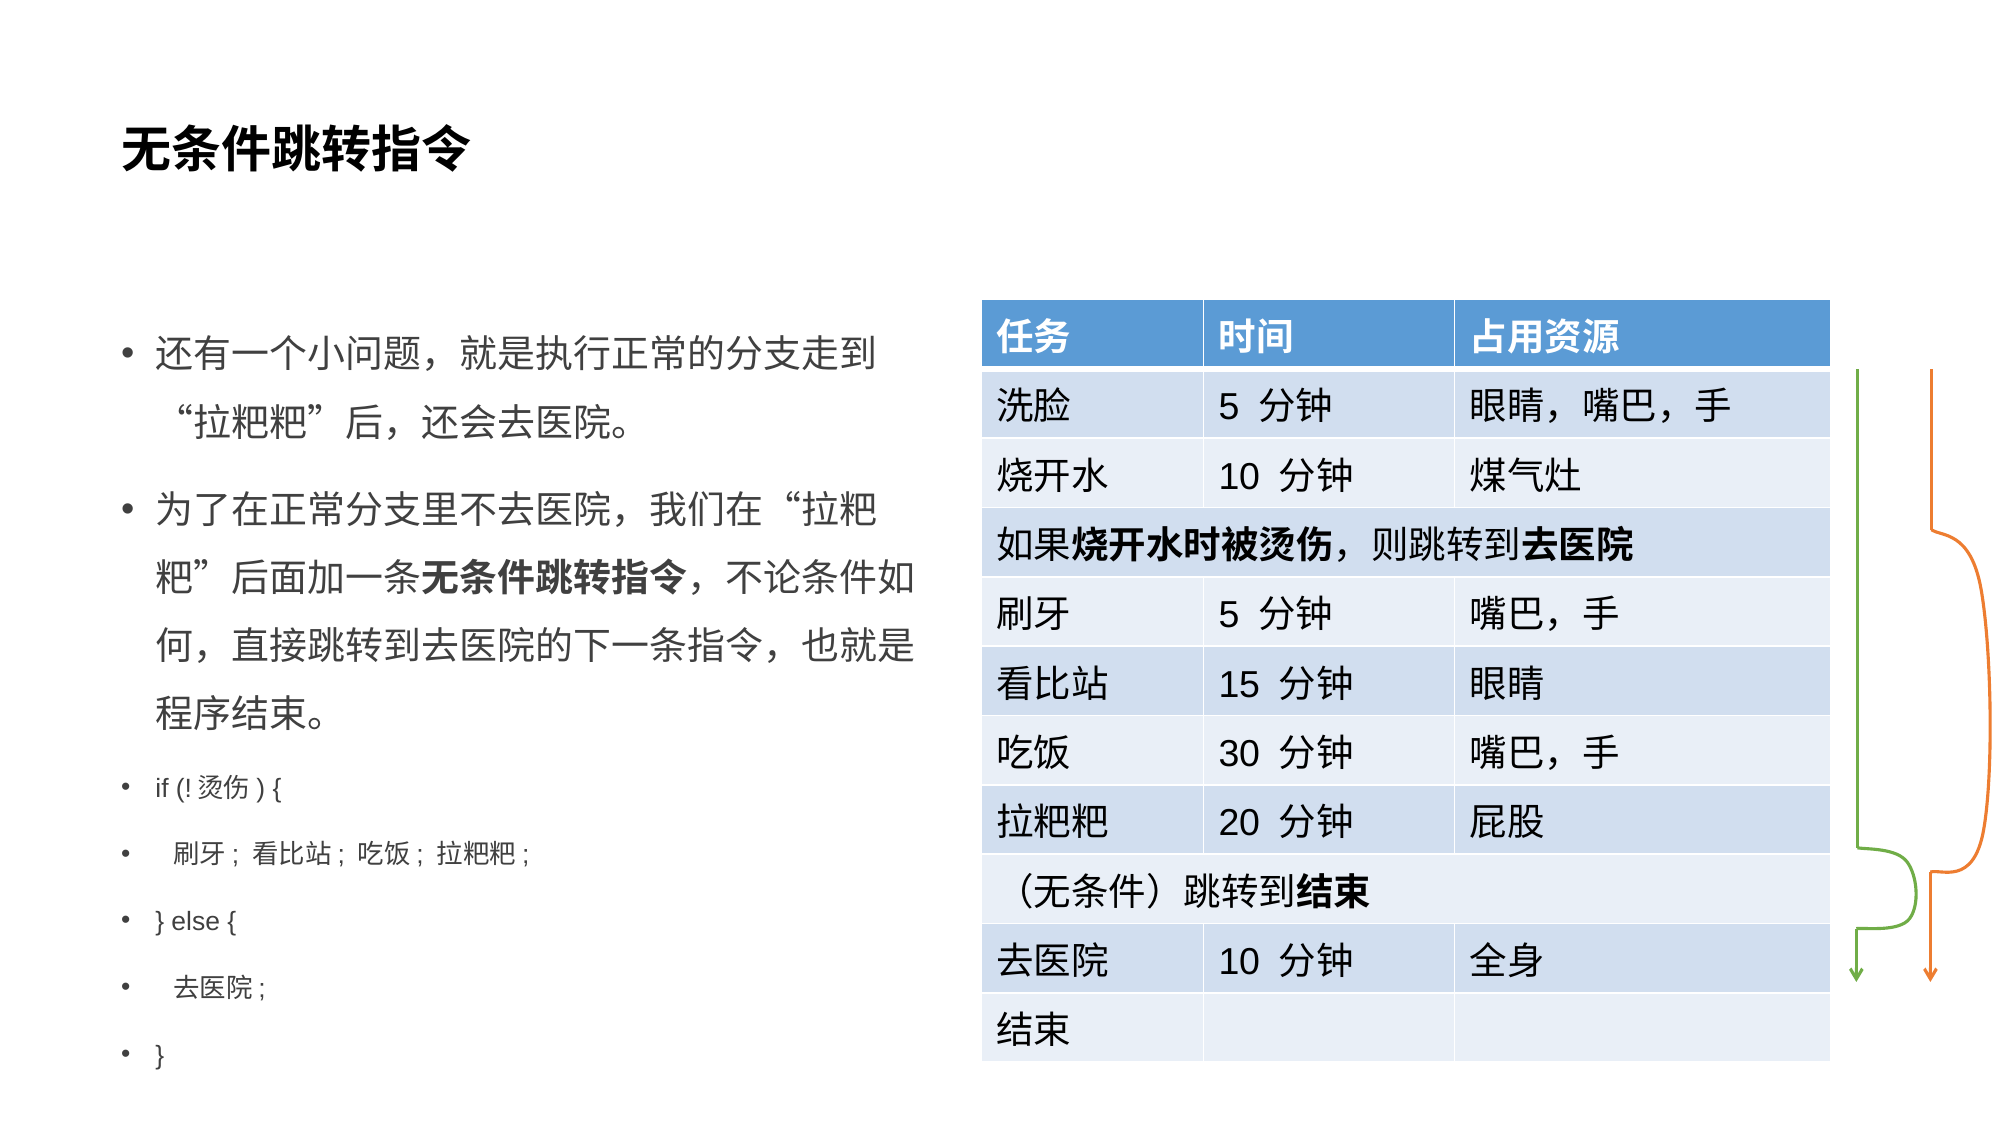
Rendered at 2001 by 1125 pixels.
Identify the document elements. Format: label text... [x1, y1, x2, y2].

table_cell 拉粑粑 [982, 786, 1203, 853]
table_cell 煤气灶 [1455, 439, 1830, 507]
table_cell 眼睛 [1455, 647, 1830, 715]
table_cell 10 分钟 [1204, 439, 1454, 507]
table_cell [1455, 994, 1830, 1061]
text_box [1856, 846, 1918, 931]
table_cell 5 分钟 [1204, 578, 1454, 645]
title 无条件跳转指令 [106, 42, 1832, 260]
table_cell 嘴巴，手 [1455, 578, 1830, 645]
table_cell 看比站 [982, 647, 1203, 715]
table_cell 结束 [982, 994, 1203, 1061]
table_cell 洗脸 [982, 372, 1203, 437]
table_cell 眼睛，嘴巴，手 [1455, 372, 1830, 437]
table_cell 15 分钟 [1204, 647, 1454, 715]
table_cell 吃饭 [982, 716, 1203, 784]
table_header 时间 [1204, 300, 1454, 366]
text_box [1930, 528, 1992, 874]
table_cell 去医院 [982, 924, 1203, 992]
table_cell 嘴巴，手 [1455, 716, 1830, 784]
table_cell 10 分钟 [1204, 924, 1454, 992]
table_cell 屁股 [1455, 786, 1830, 853]
table_cell 30 分钟 [1204, 716, 1454, 784]
table_cell （无条件）跳转到结束 [982, 855, 1830, 923]
table_cell 5 分钟 [1204, 372, 1454, 437]
table_cell 全身 [1455, 924, 1830, 992]
table_cell 烧开水 [982, 439, 1203, 507]
table_header 占用资源 [1455, 300, 1830, 366]
table_header 任务 [982, 300, 1203, 366]
table_cell 刷牙 [982, 578, 1203, 645]
table_cell 如果烧开水时被烫伤，则跳转到去医院 [982, 508, 1830, 576]
list 还有一个小问题，就是执行正常的分支走到“拉粑粑”后，还会去医院。 为了在正常分支里不去医院，我们在“拉粑粑”后面加一条无条件跳转指令，不论条件如何，直接跳转到去医院的下一条指令，也就是程序结束。 if (!烫伤) { 刷牙; 看比站; 吃饭; 拉粑粑; } else { 去医院; } [106, 299, 957, 1083]
table_cell 20 分钟 [1204, 786, 1454, 853]
table_cell [1204, 994, 1454, 1061]
